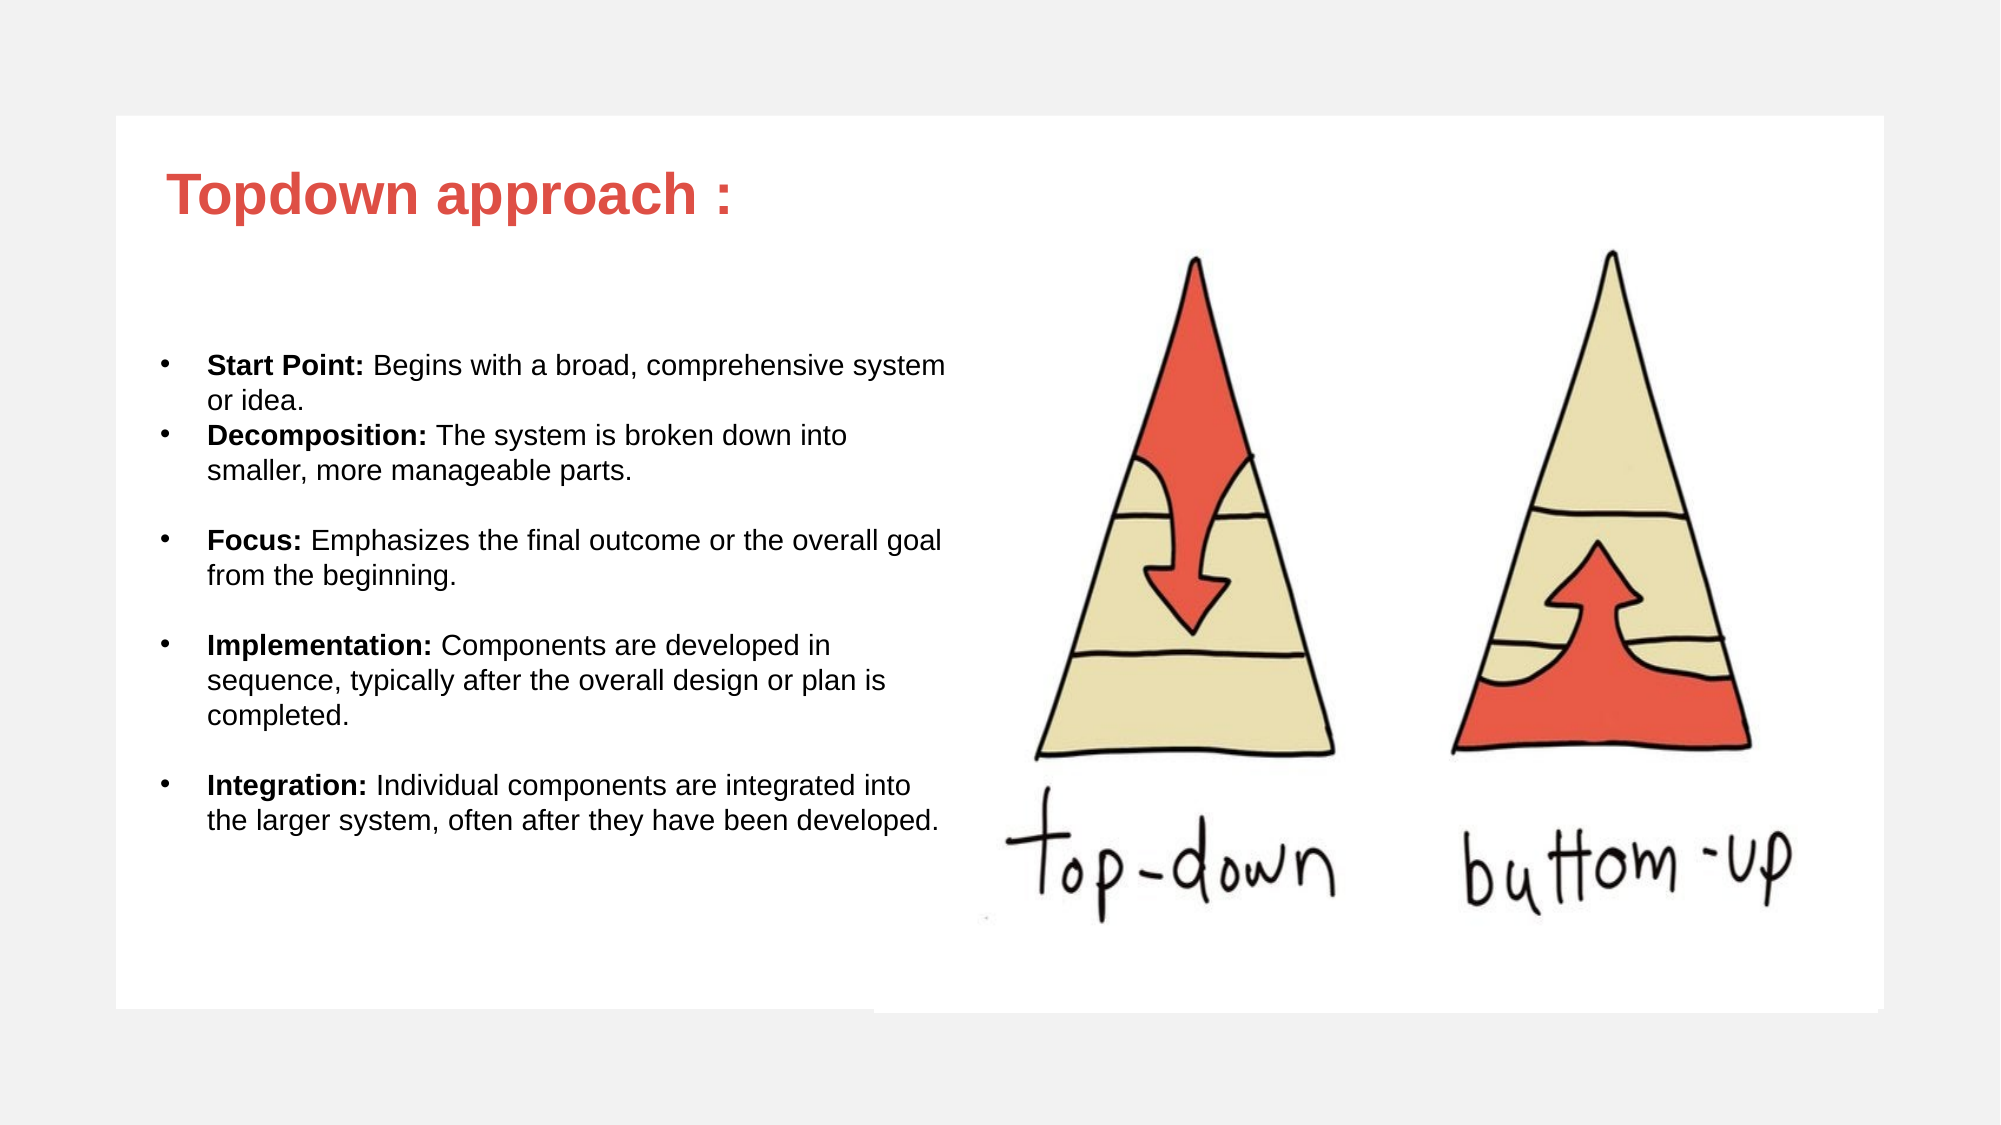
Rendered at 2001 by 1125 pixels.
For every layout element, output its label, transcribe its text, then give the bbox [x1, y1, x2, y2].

text_box Topdown approach : [151, 148, 766, 234]
text_box Start Point: Begins with a broad, comprehensive system or idea. Decomposition: The system is broken down into smaller, more manageable parts. Focus: Emphasizes the final outcome or the overall goal from the beginning. Implementation: Components are developed in sequence, typically after the overall design or plan is completed. Integration: Individual components are integrated into the larger system, often after they have been developed. [145, 338, 869, 879]
picture [874, 124, 1879, 1013]
